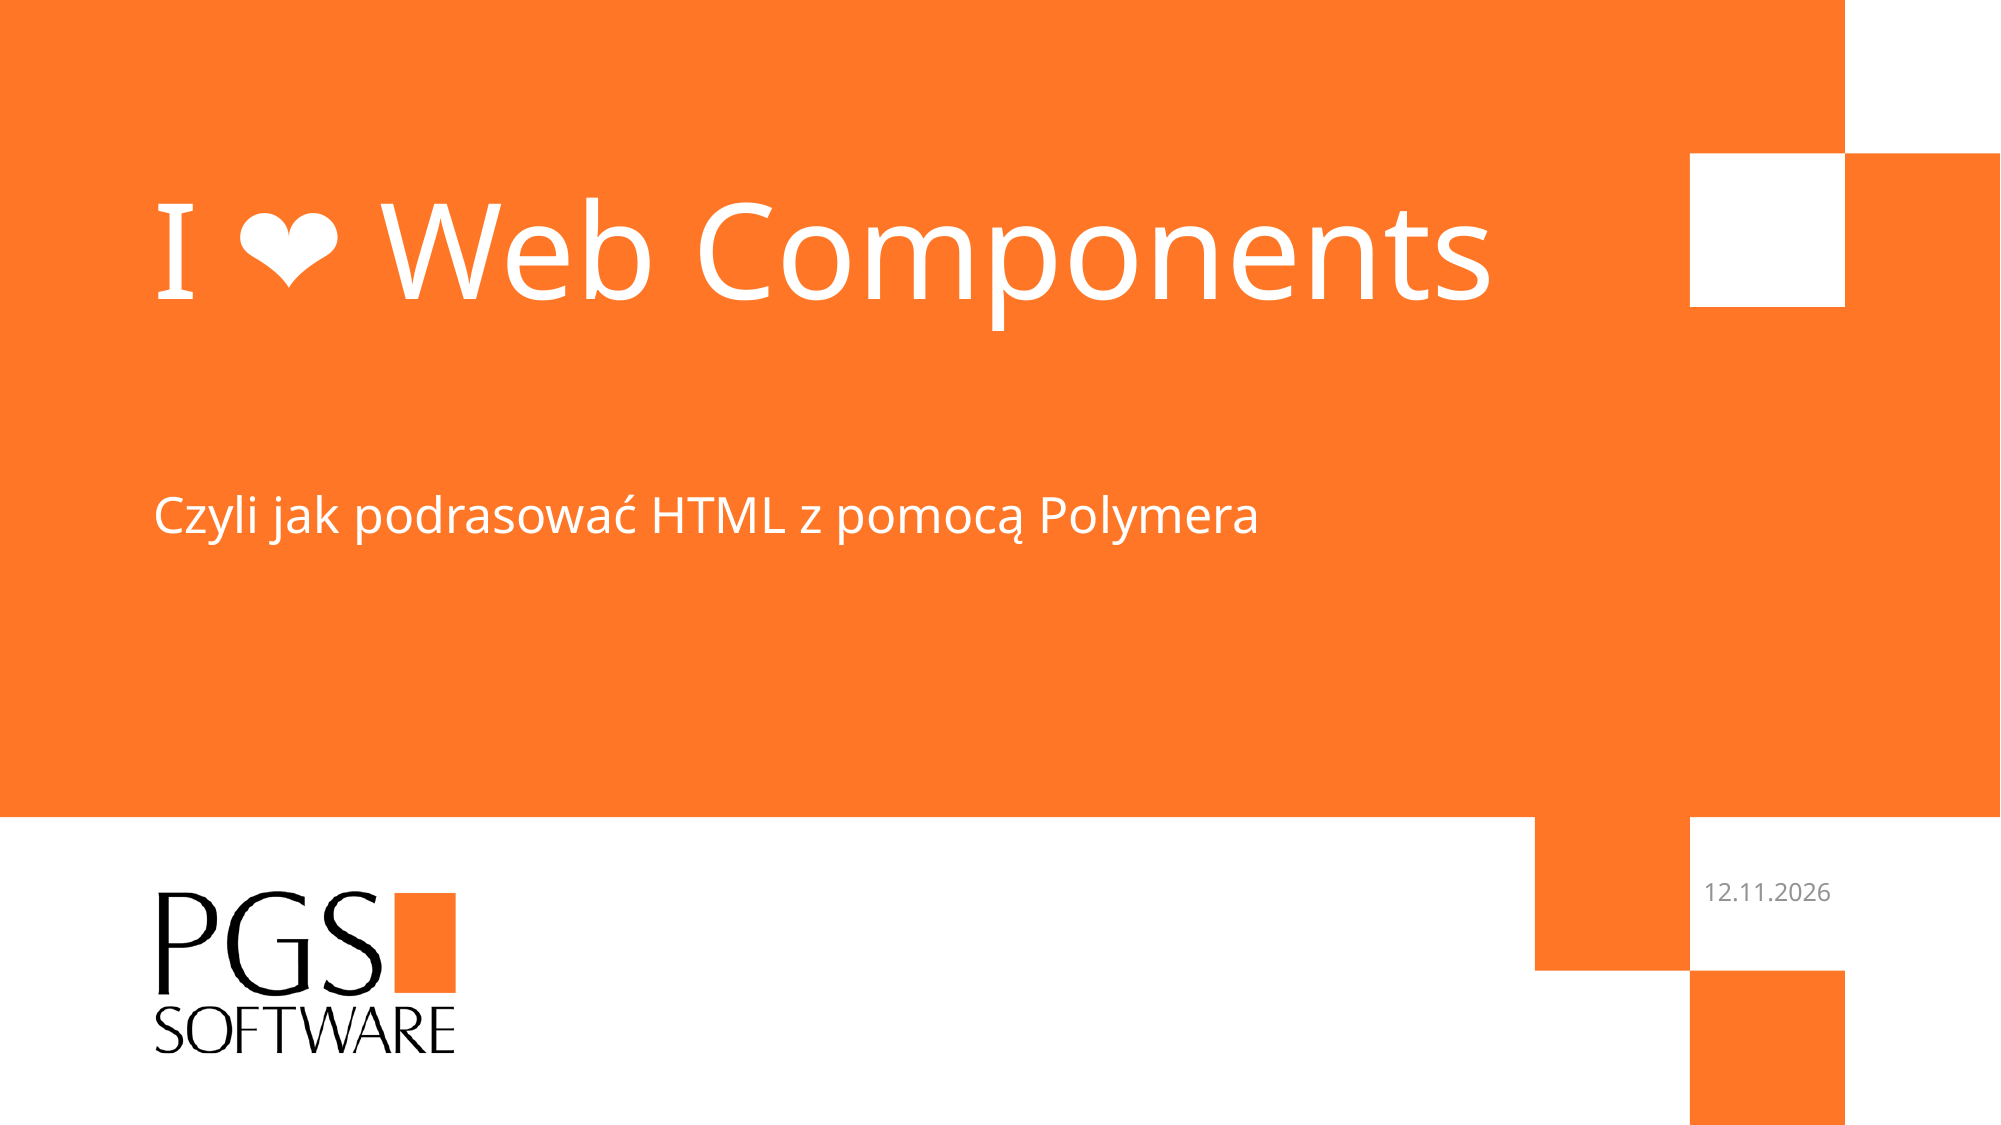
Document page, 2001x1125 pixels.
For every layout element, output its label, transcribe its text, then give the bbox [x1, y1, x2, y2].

title I ❤ Web Components [153, 184, 1690, 460]
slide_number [1689, 857, 1845, 930]
picture [99, 835, 511, 1111]
subtitle Czyli jak podrasować HTML z pomocą Polymera [153, 460, 1690, 818]
